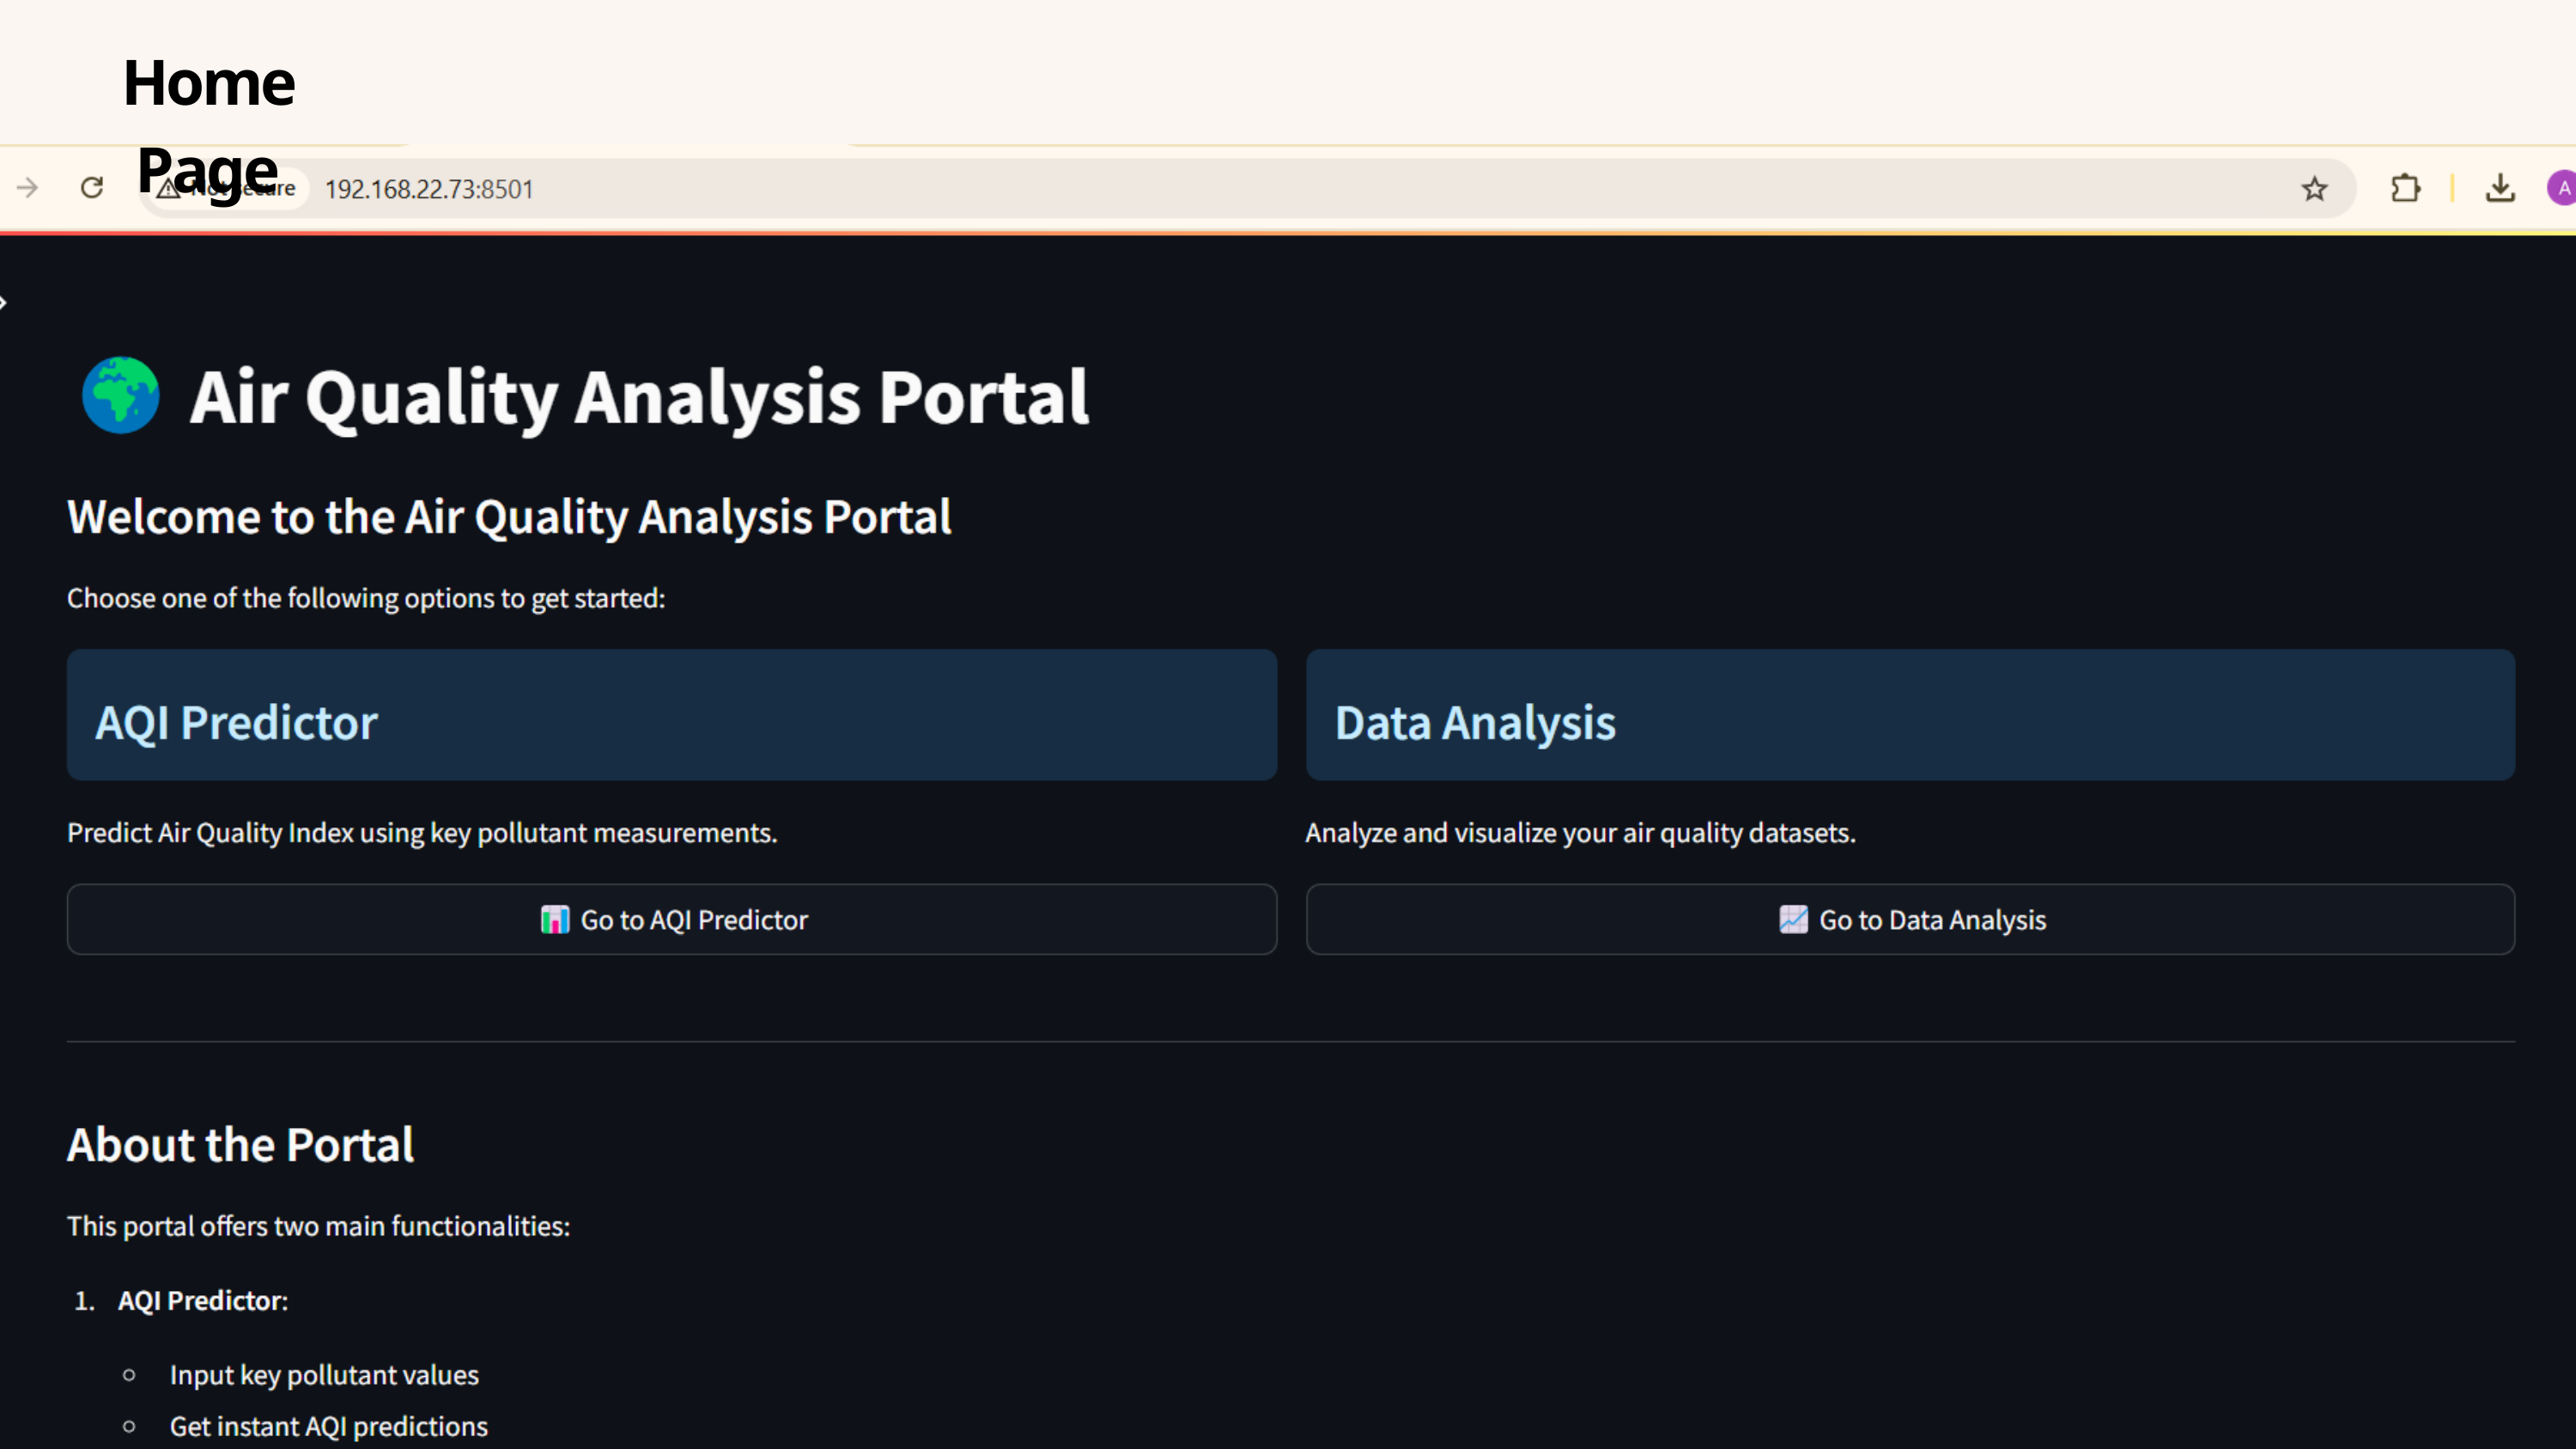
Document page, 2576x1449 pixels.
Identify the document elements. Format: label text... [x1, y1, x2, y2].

text_box [0, 144, 2576, 1449]
text_box Home Page [48, 29, 368, 206]
